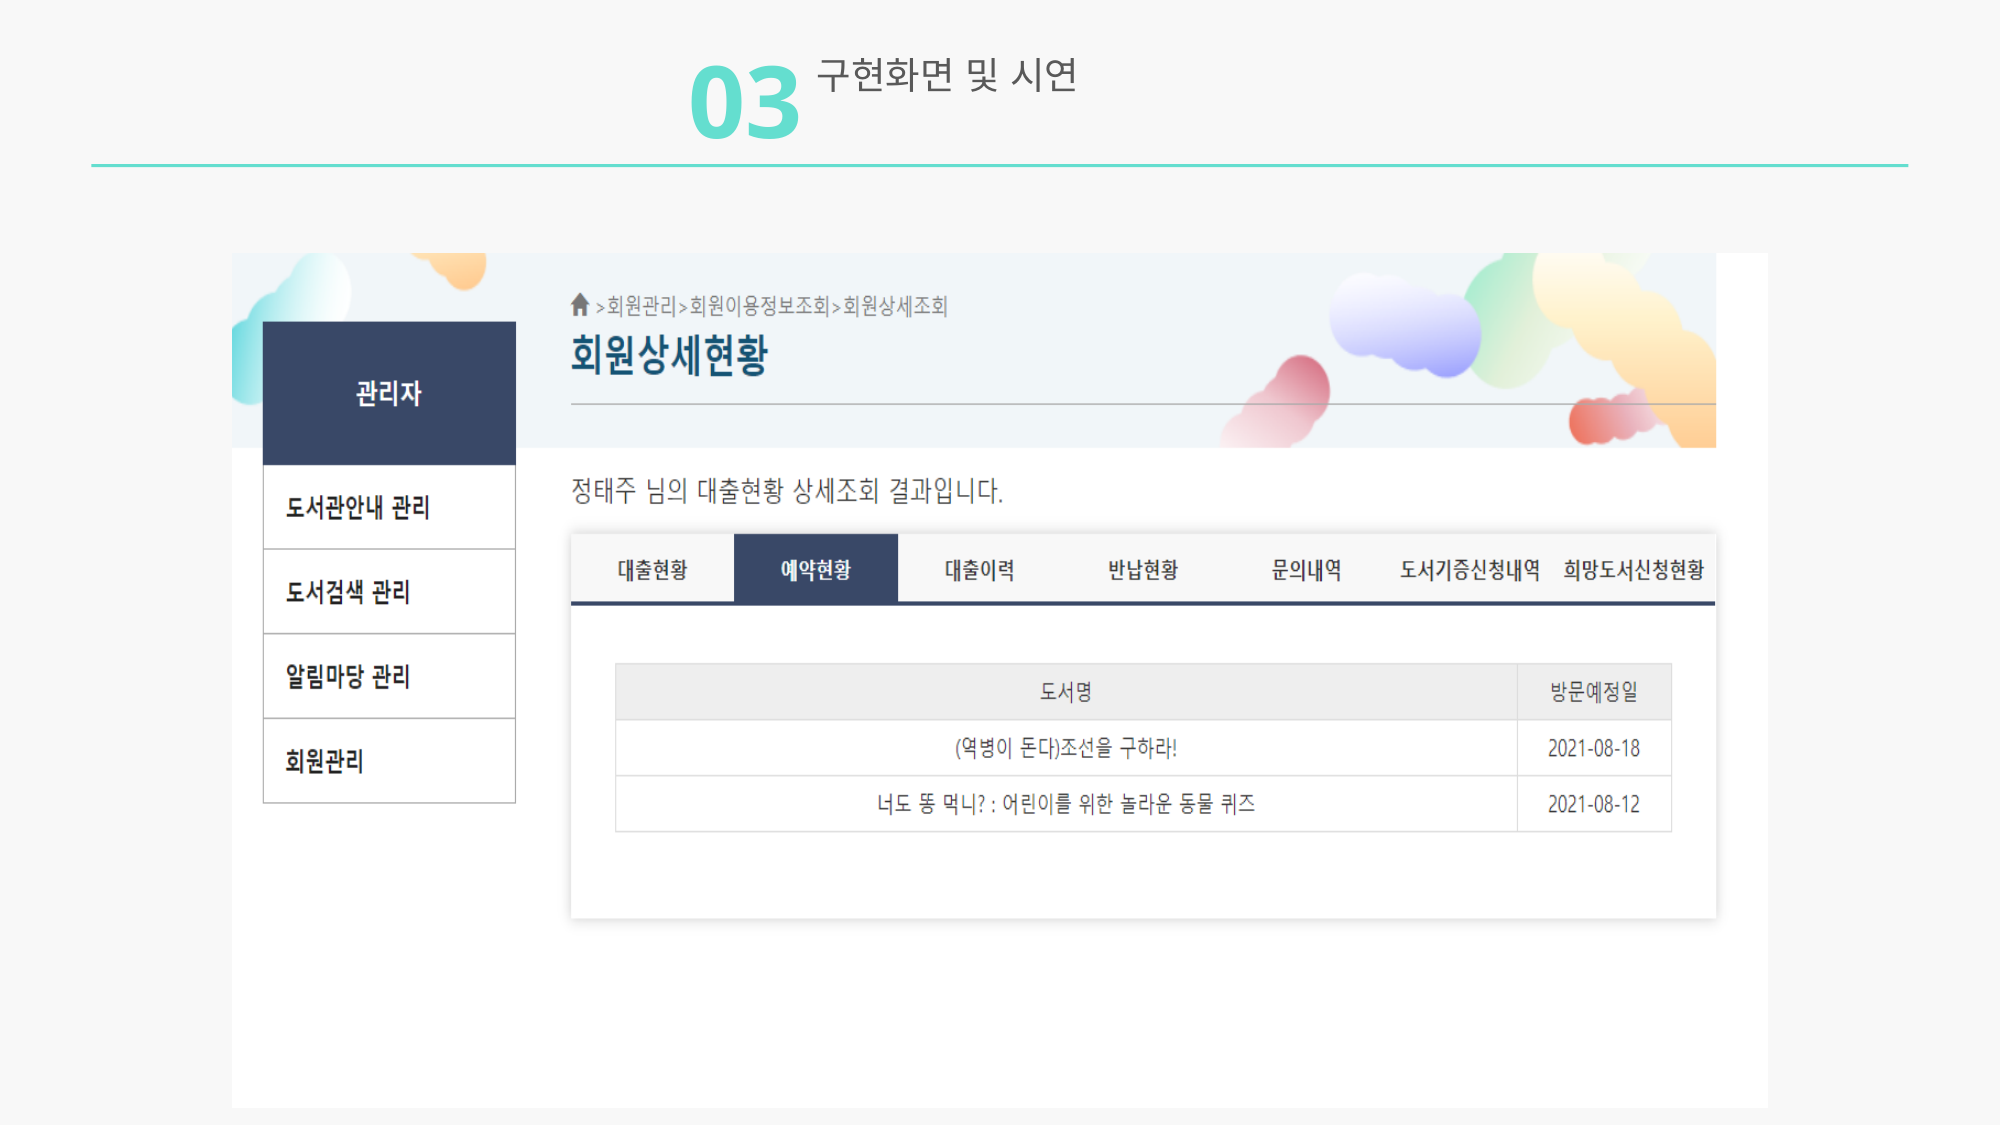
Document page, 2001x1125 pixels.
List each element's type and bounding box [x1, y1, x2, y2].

picture [232, 253, 1768, 1108]
text_box [673, 30, 1327, 168]
text_box [1327, 163, 1909, 168]
text_box [90, 163, 673, 168]
